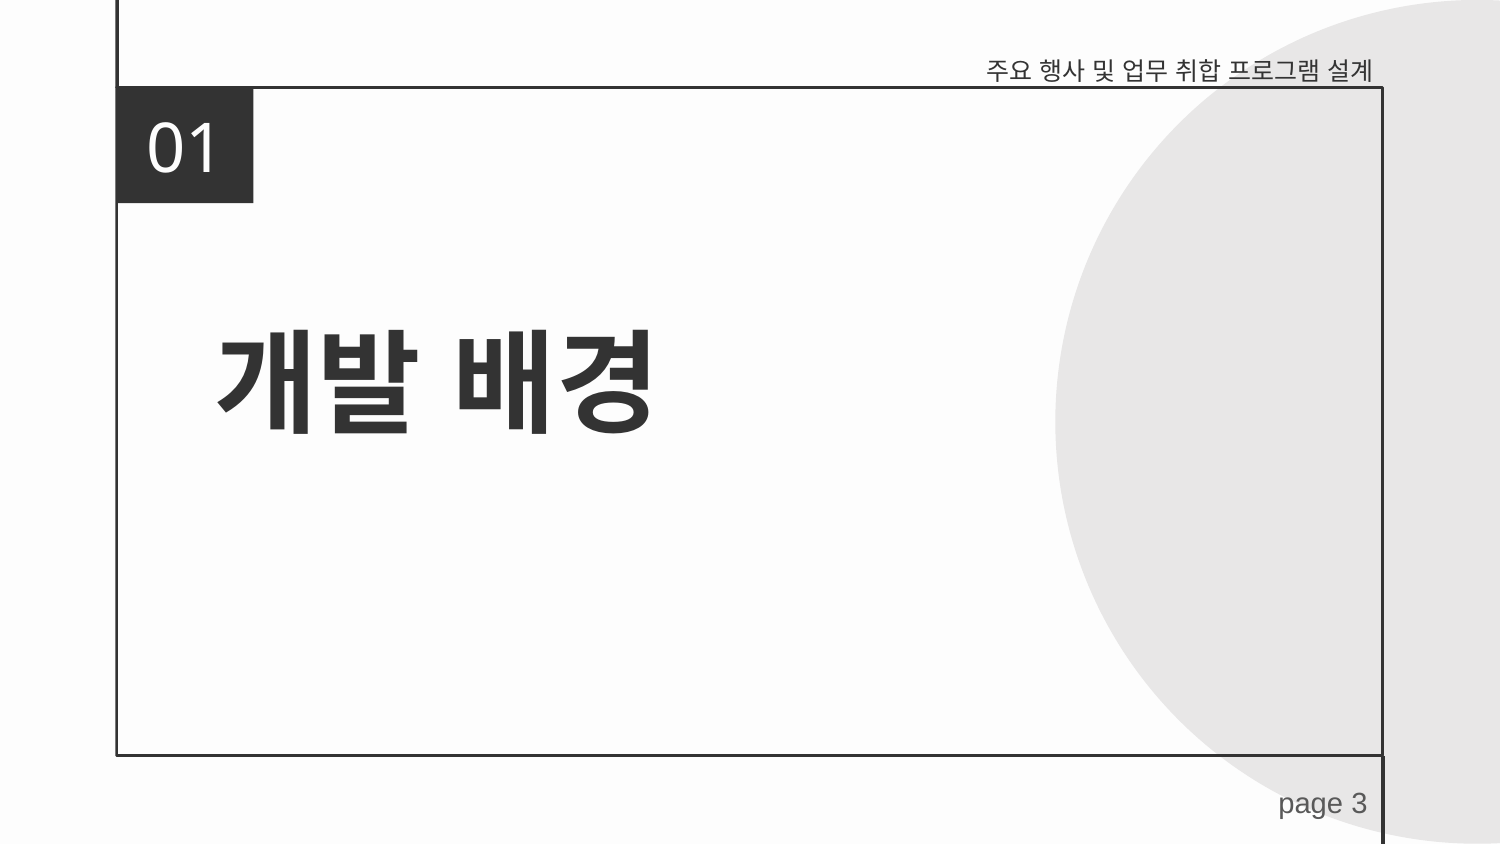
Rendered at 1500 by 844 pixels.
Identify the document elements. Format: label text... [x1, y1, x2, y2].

subtitle 주요 행사 및 업무 취합 프로그램 설계 [971, 40, 1399, 88]
title 개발 배경 [199, 324, 1031, 463]
title 01 [118, 87, 254, 204]
text_box page 3 [1263, 776, 1383, 827]
